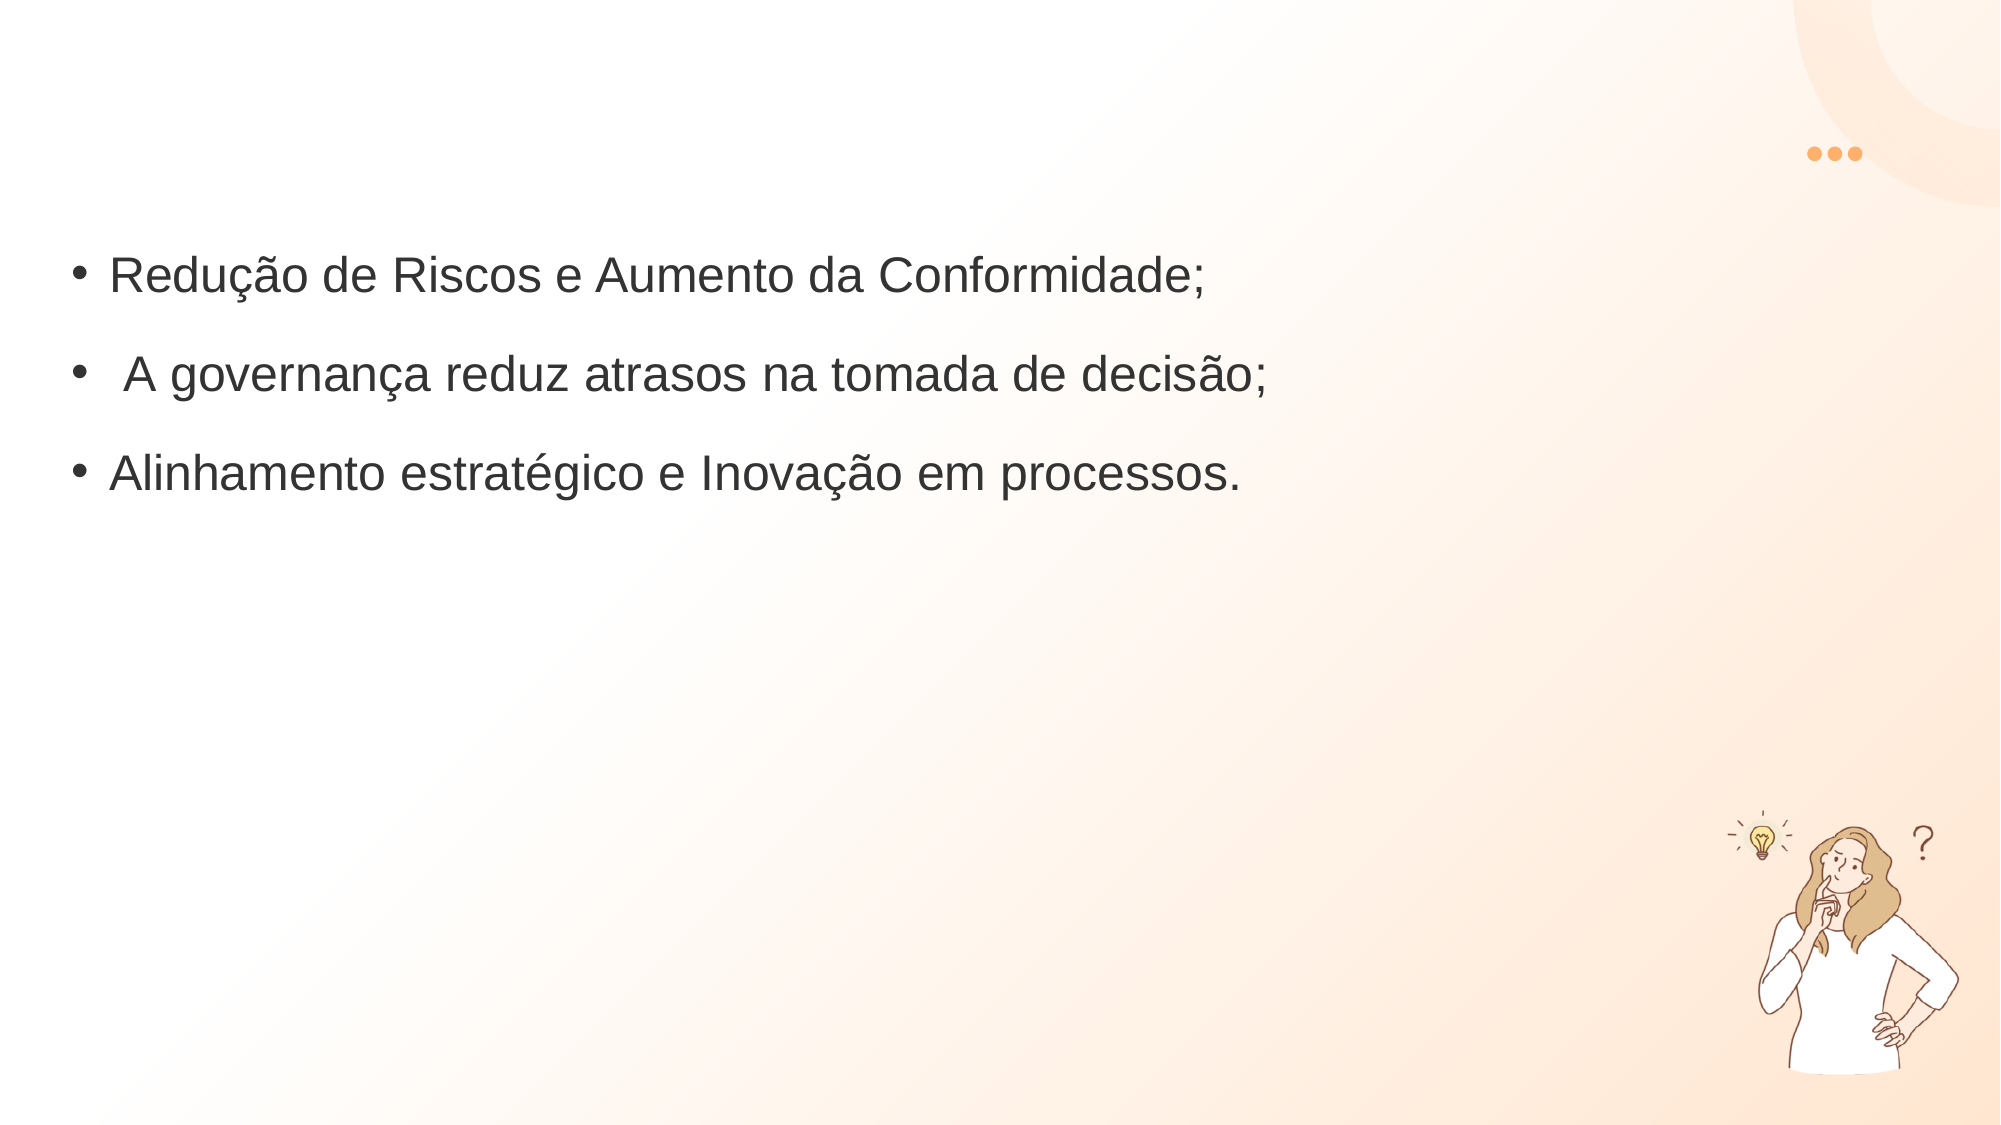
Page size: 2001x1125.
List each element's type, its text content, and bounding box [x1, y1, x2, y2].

list Redução de Riscos e Aumento da Conformidade; A governança reduz atrasos na tomada de decisão; Alinhamento estratégico e Inovação em processos. [71, 224, 1785, 649]
picture [1673, 778, 2000, 1087]
